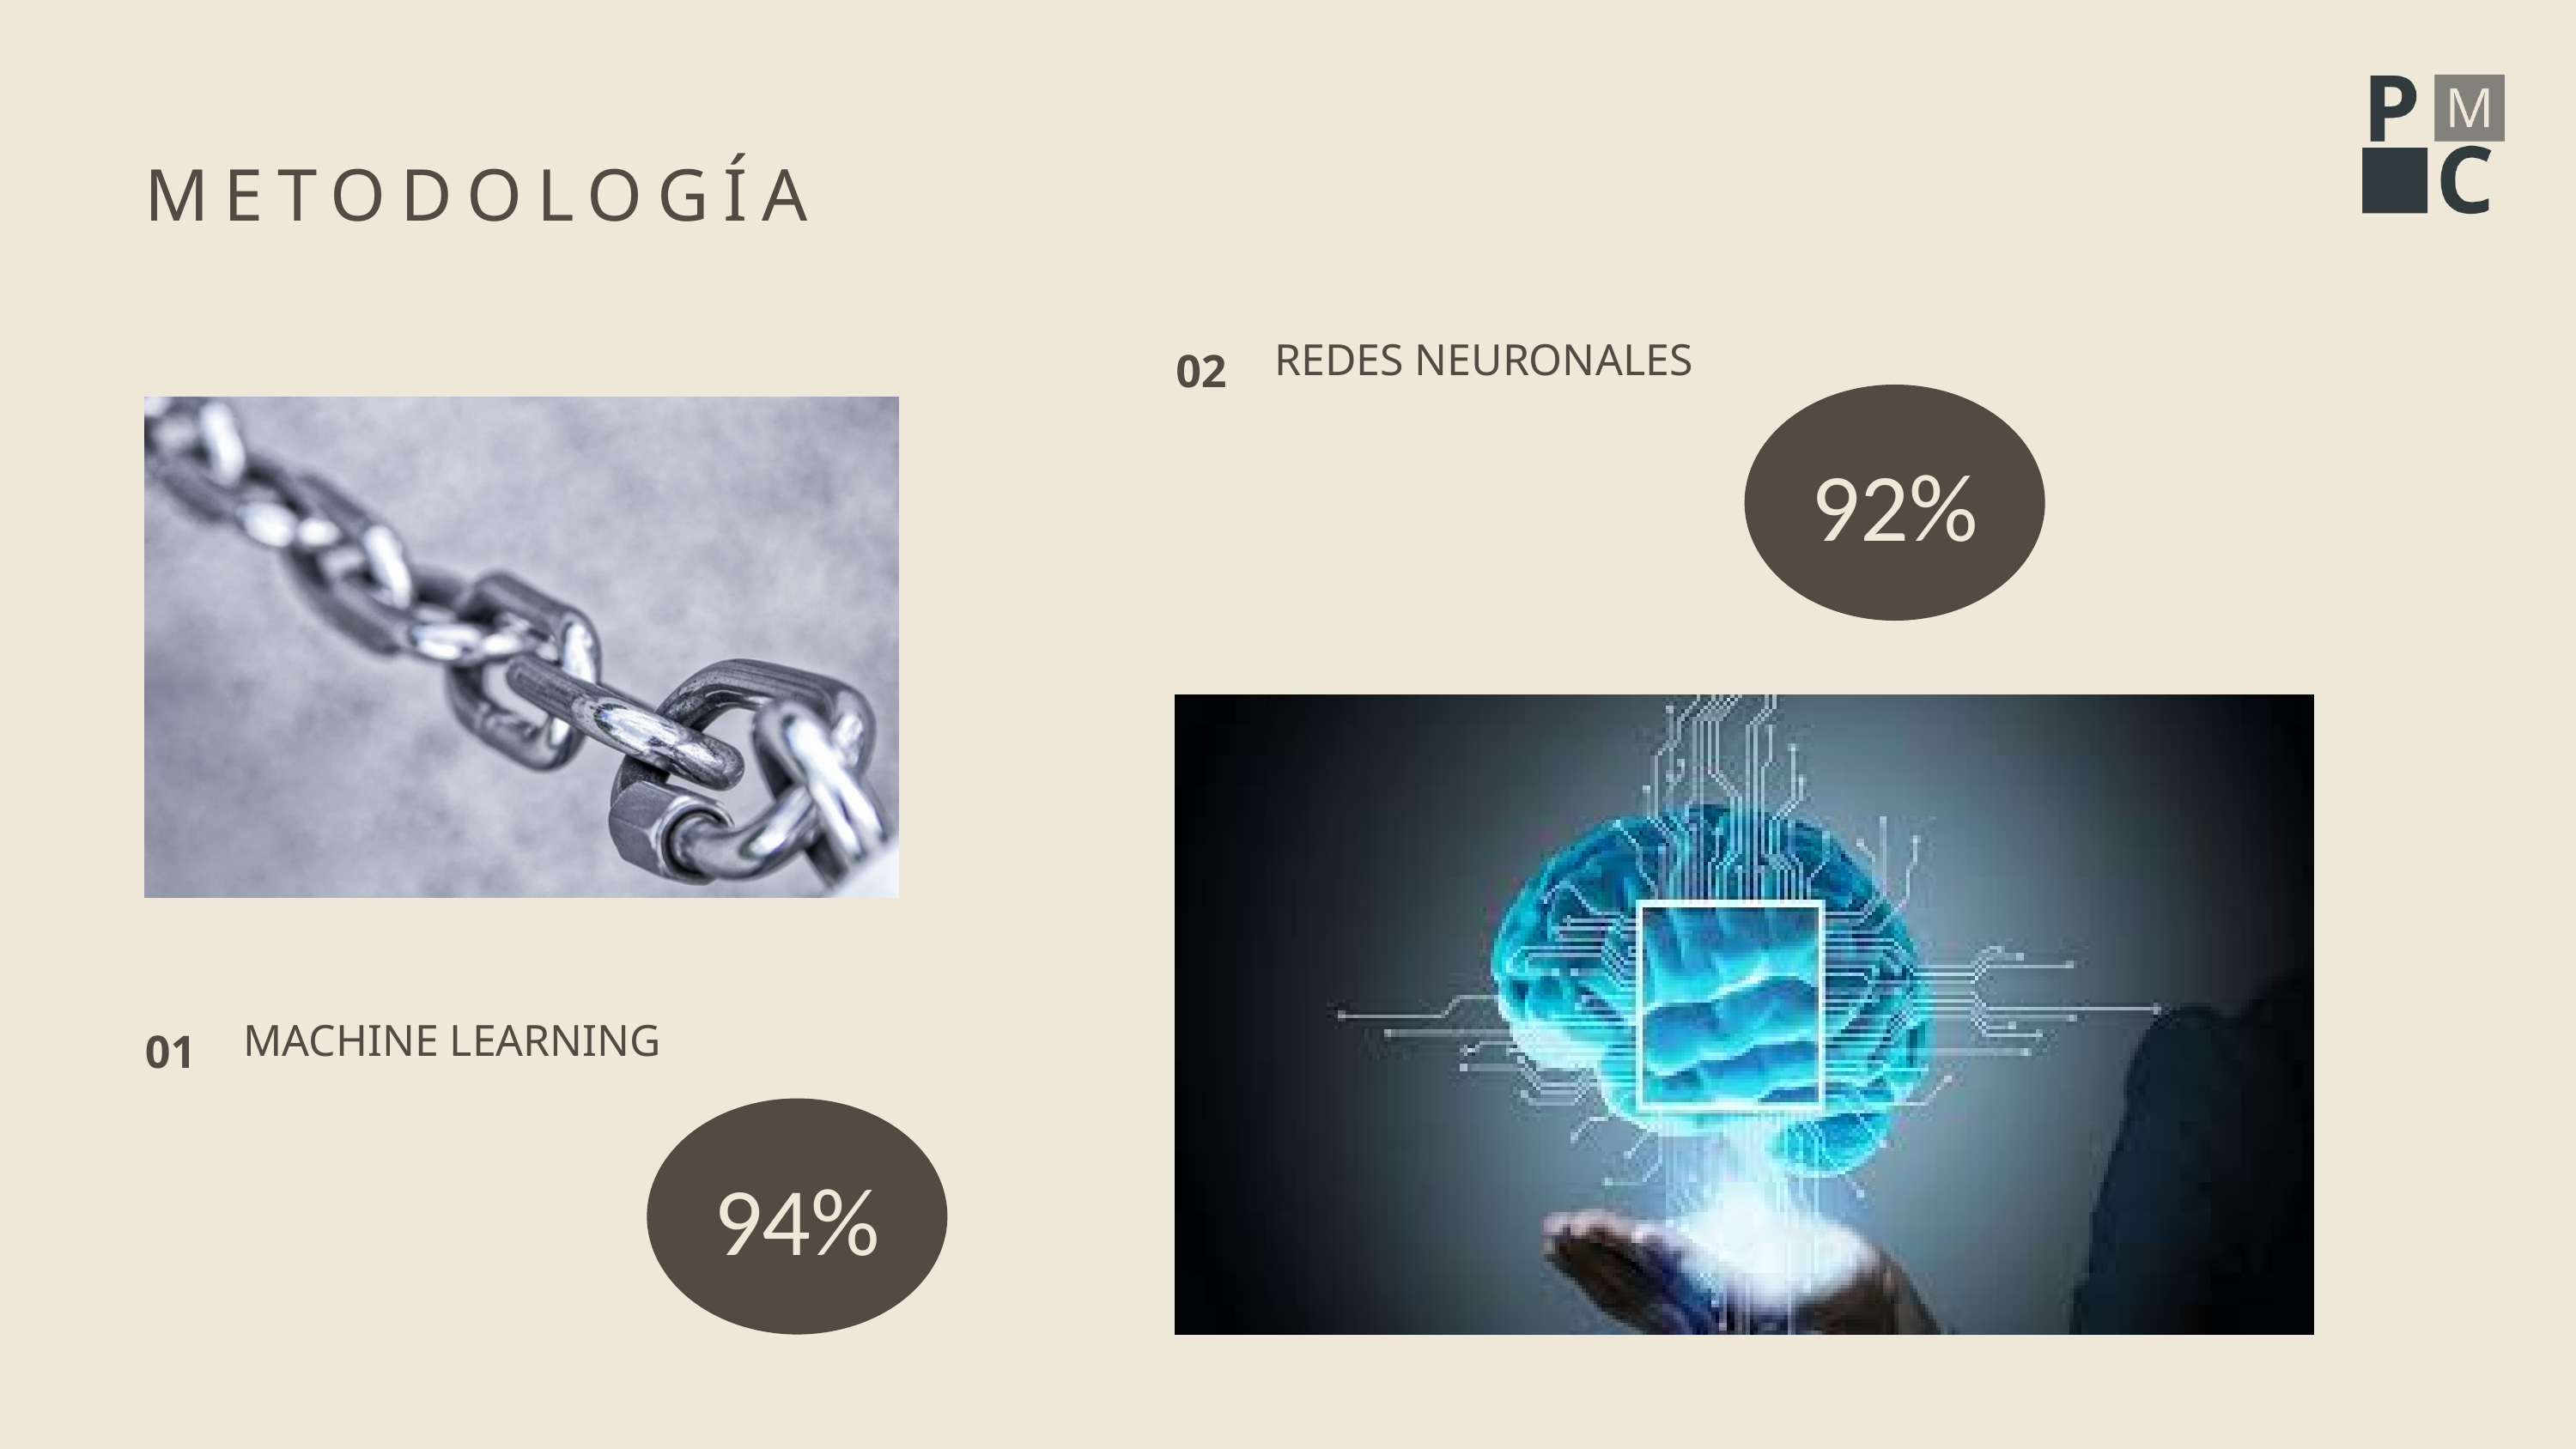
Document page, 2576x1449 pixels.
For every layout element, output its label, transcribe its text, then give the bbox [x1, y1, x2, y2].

text_box REDES NEURONALES [1274, 333, 2341, 385]
text_box 02 [1176, 333, 1275, 397]
text_box 92% [1742, 382, 2047, 623]
picture [144, 396, 899, 898]
text_box 01 [144, 1015, 244, 1077]
text_box MACHINE LEARNING [243, 1015, 948, 1065]
text_box METODOLOGÍA [144, 135, 880, 236]
text_box 94% [645, 1096, 950, 1337]
picture [1175, 694, 2314, 1335]
picture [2340, 50, 2523, 233]
